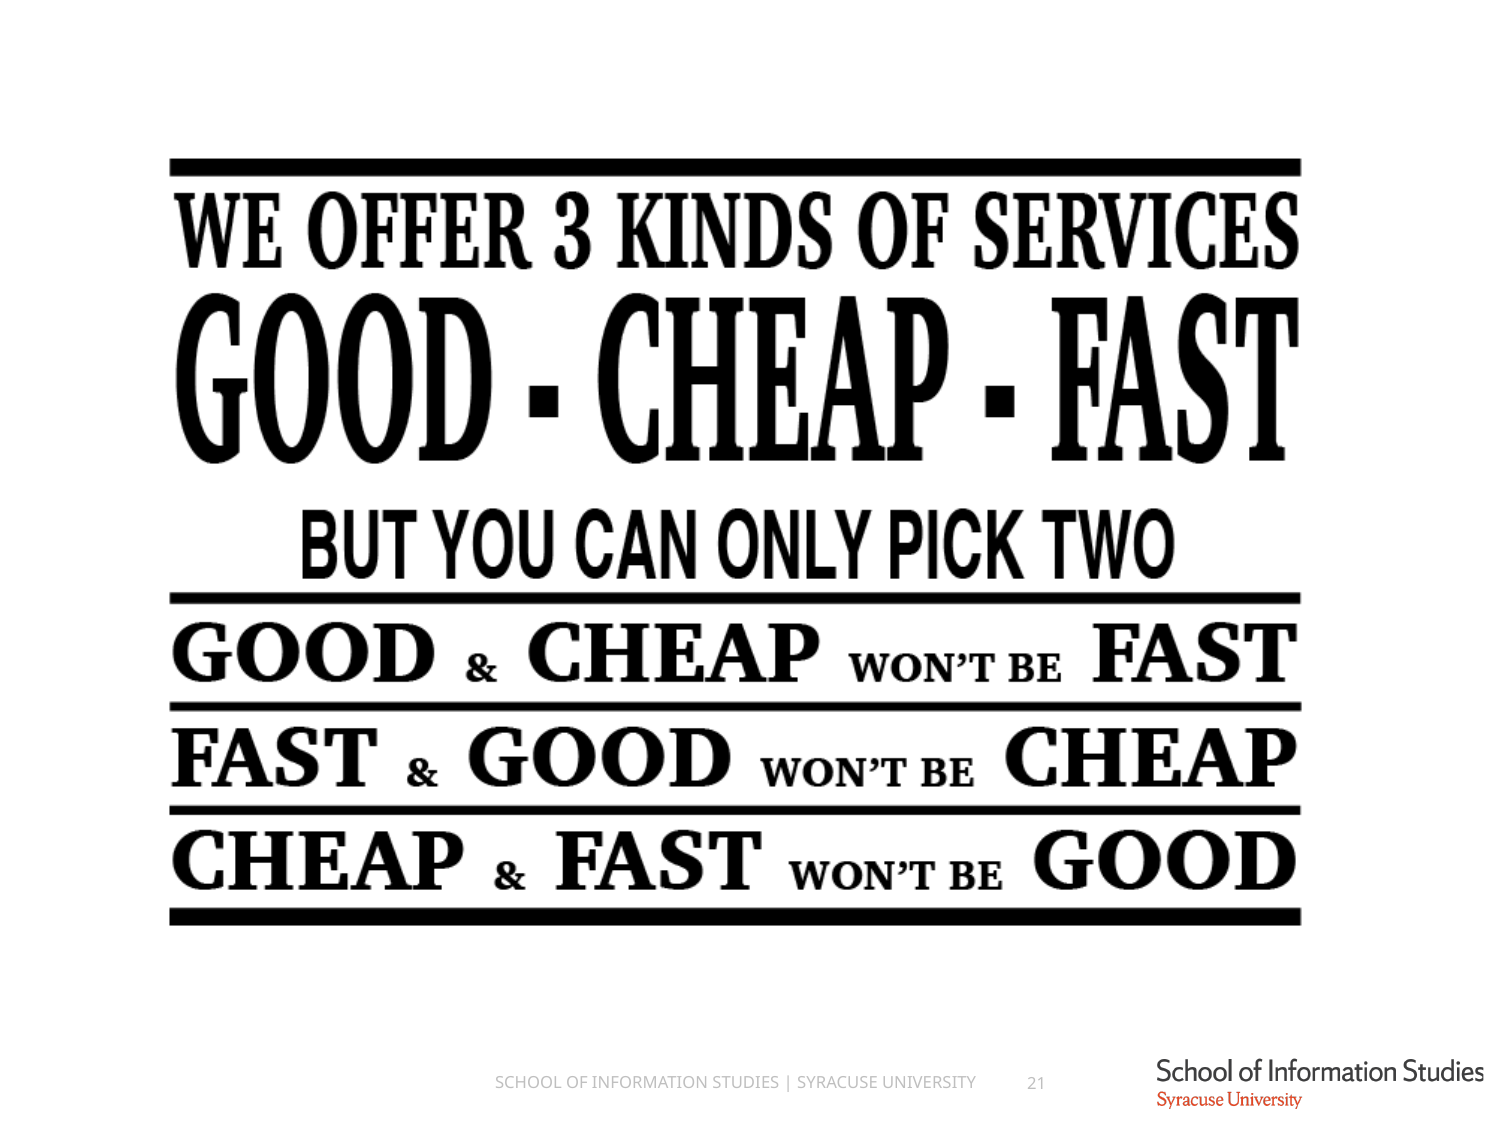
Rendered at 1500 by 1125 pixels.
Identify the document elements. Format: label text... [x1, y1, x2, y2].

footer School of Information Studies | Syracuse University [283, 1061, 993, 1106]
slide_number 21 [1012, 1061, 1149, 1107]
picture [80, 105, 1420, 1020]
